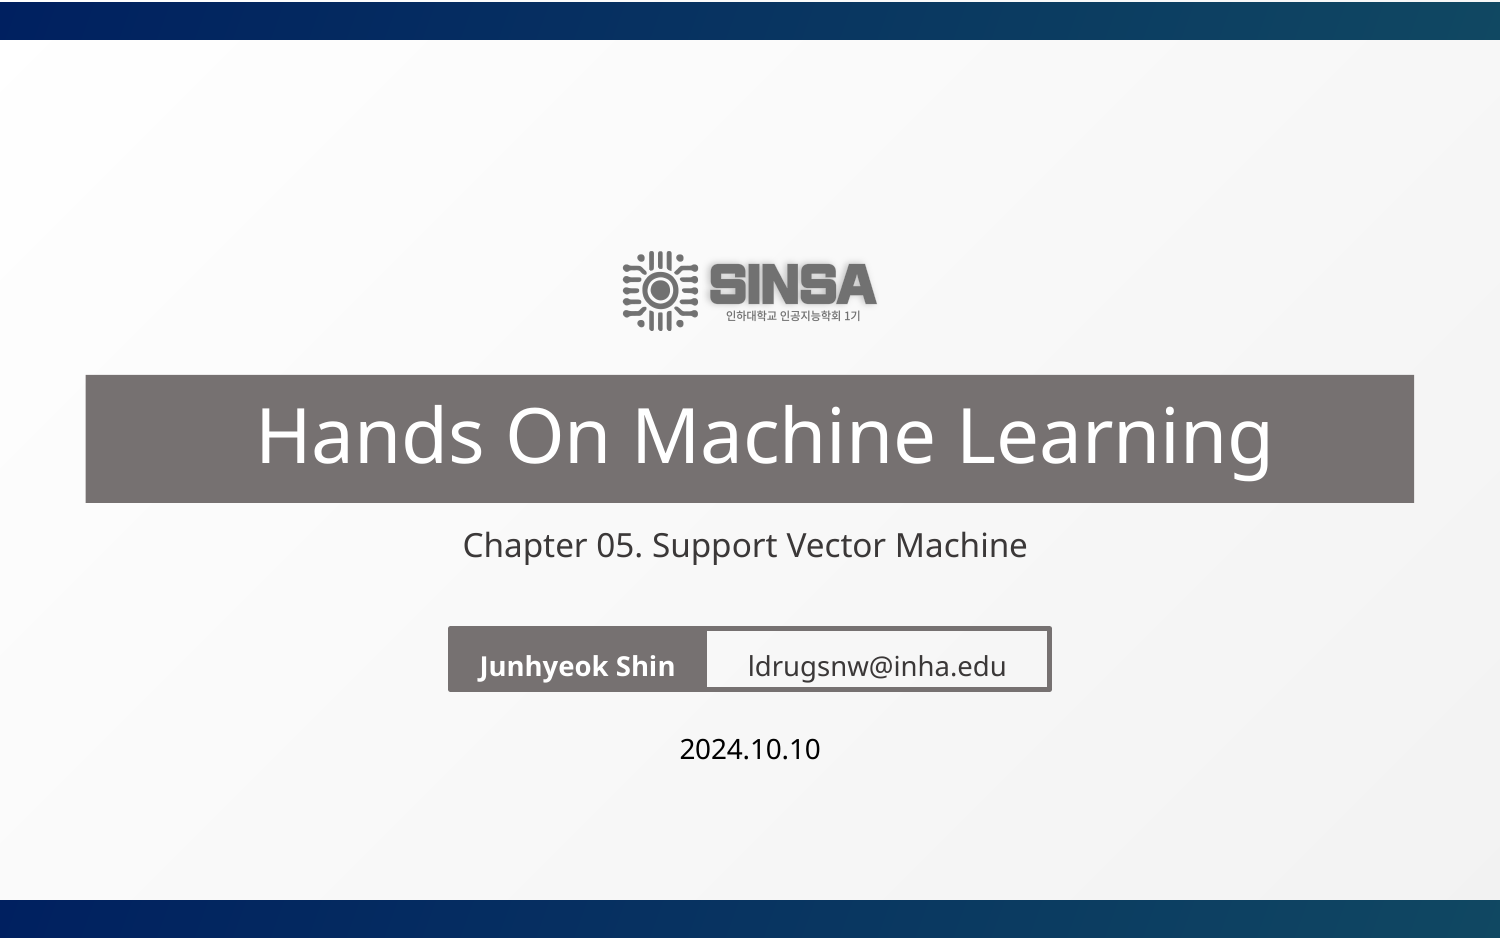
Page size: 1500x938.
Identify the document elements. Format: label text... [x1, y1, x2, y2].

list 2024.10.10 [450, 710, 1050, 772]
list ldrugsnw@inha.edu [703, 626, 1052, 692]
list Chapter 05. Support Vector Machine [85, 500, 1415, 585]
list Junhyeok Shin [448, 626, 703, 692]
title Hands On Machine Learning [85, 374, 1415, 500]
